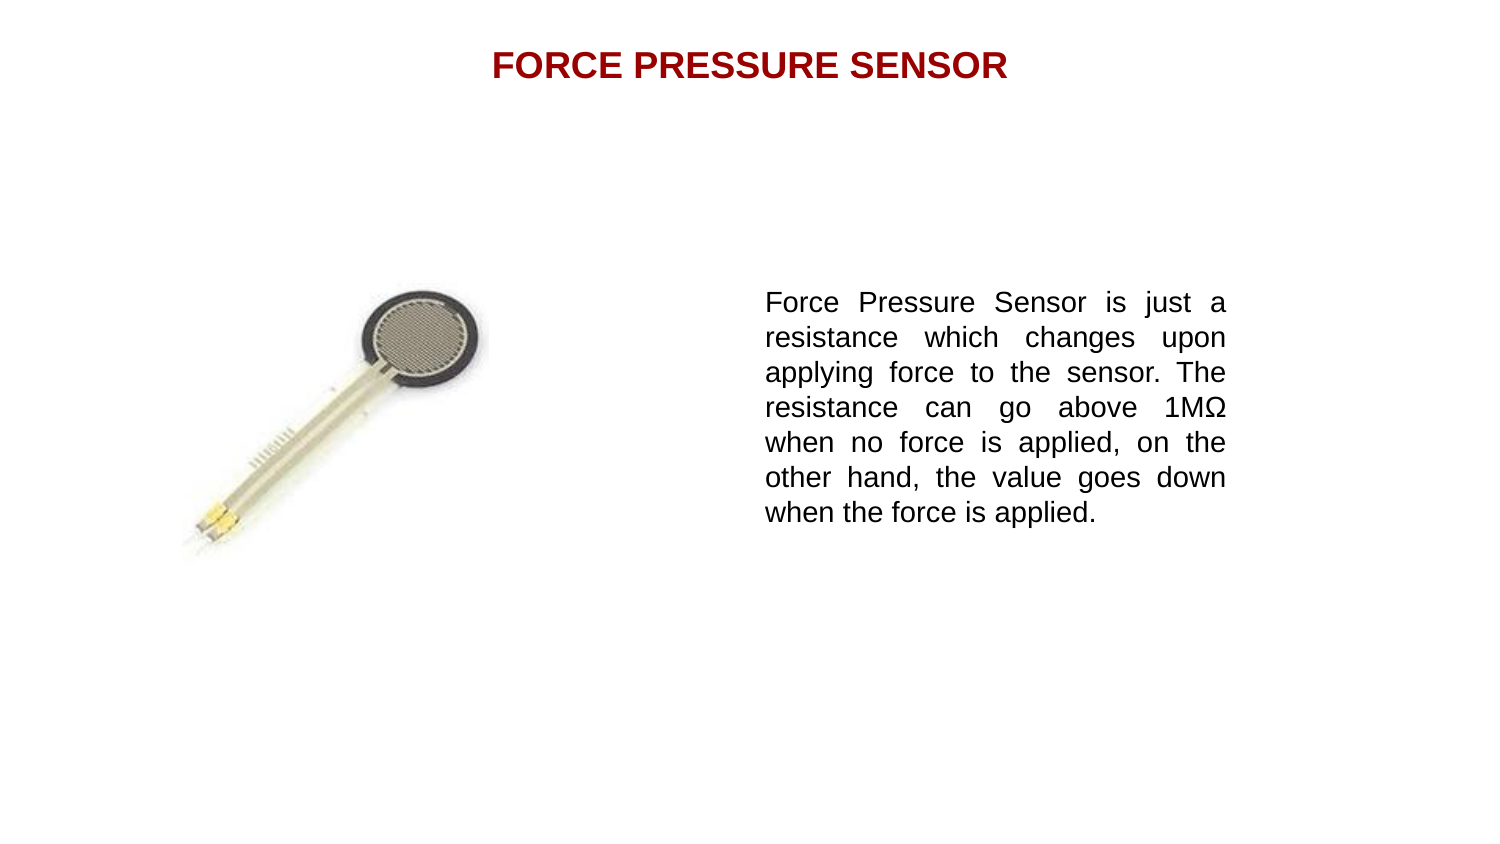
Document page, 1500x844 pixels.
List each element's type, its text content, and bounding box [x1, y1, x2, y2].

text_box FORCE PRESSURE SENSOR [228, 25, 1272, 129]
picture [181, 268, 489, 576]
text_box Force Pressure Sensor is just a resistance which changes upon applying force to the sensor. The resistance can go above 1MΩ when no force is applied, on the other hand, the value goes down when the force is applied. [750, 268, 1243, 548]
